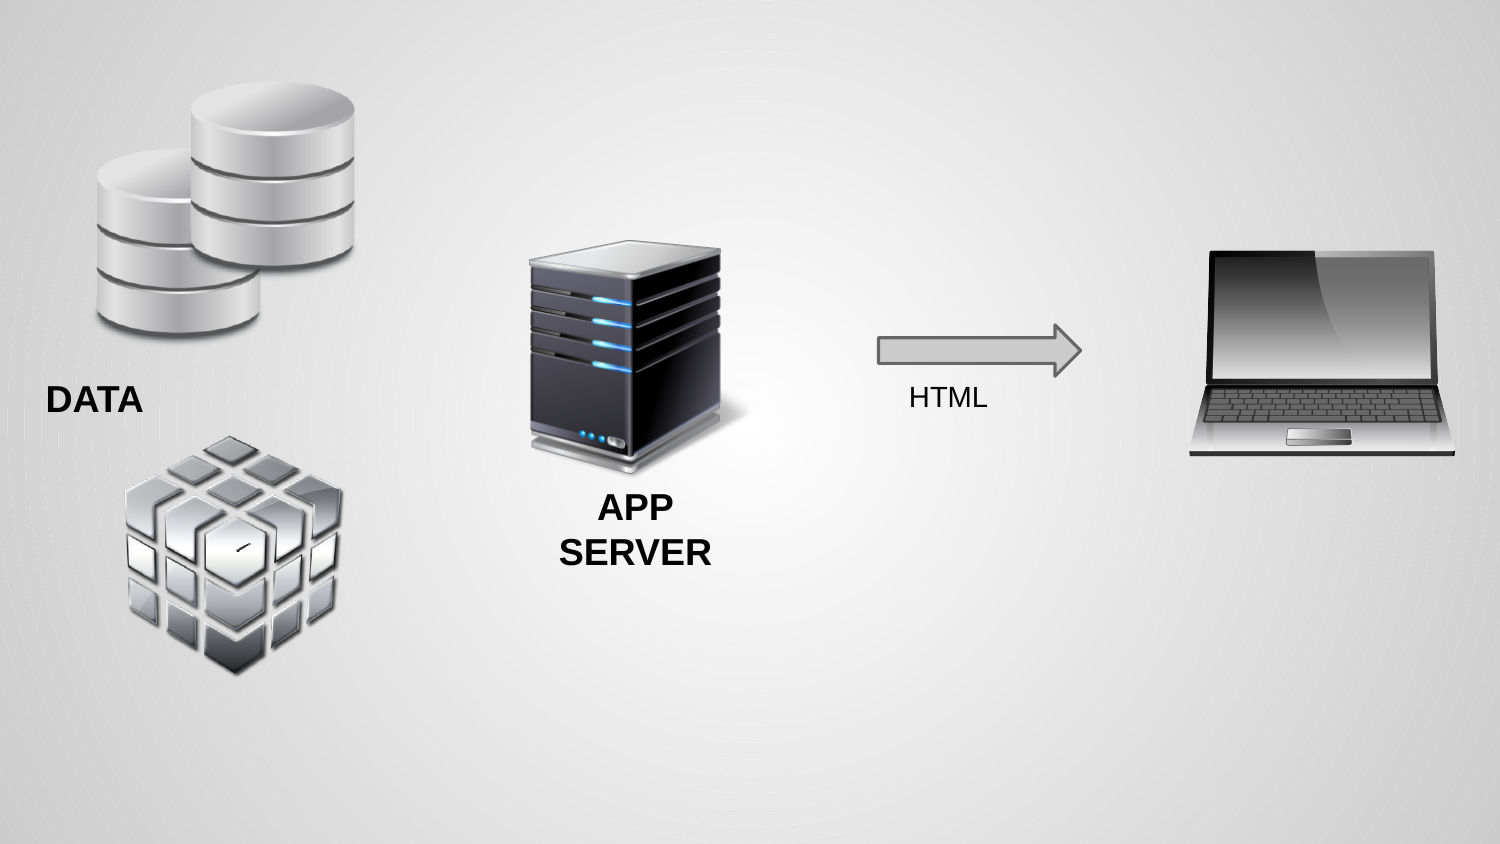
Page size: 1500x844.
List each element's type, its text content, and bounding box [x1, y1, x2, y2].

picture [1163, 230, 1476, 471]
text_box [878, 324, 1081, 377]
picture [122, 431, 345, 678]
text_box DATA [0, 367, 190, 428]
picture [74, 81, 371, 351]
picture [506, 221, 765, 480]
text_box APP SERVER [520, 497, 751, 559]
text_box HTML [889, 364, 1009, 432]
